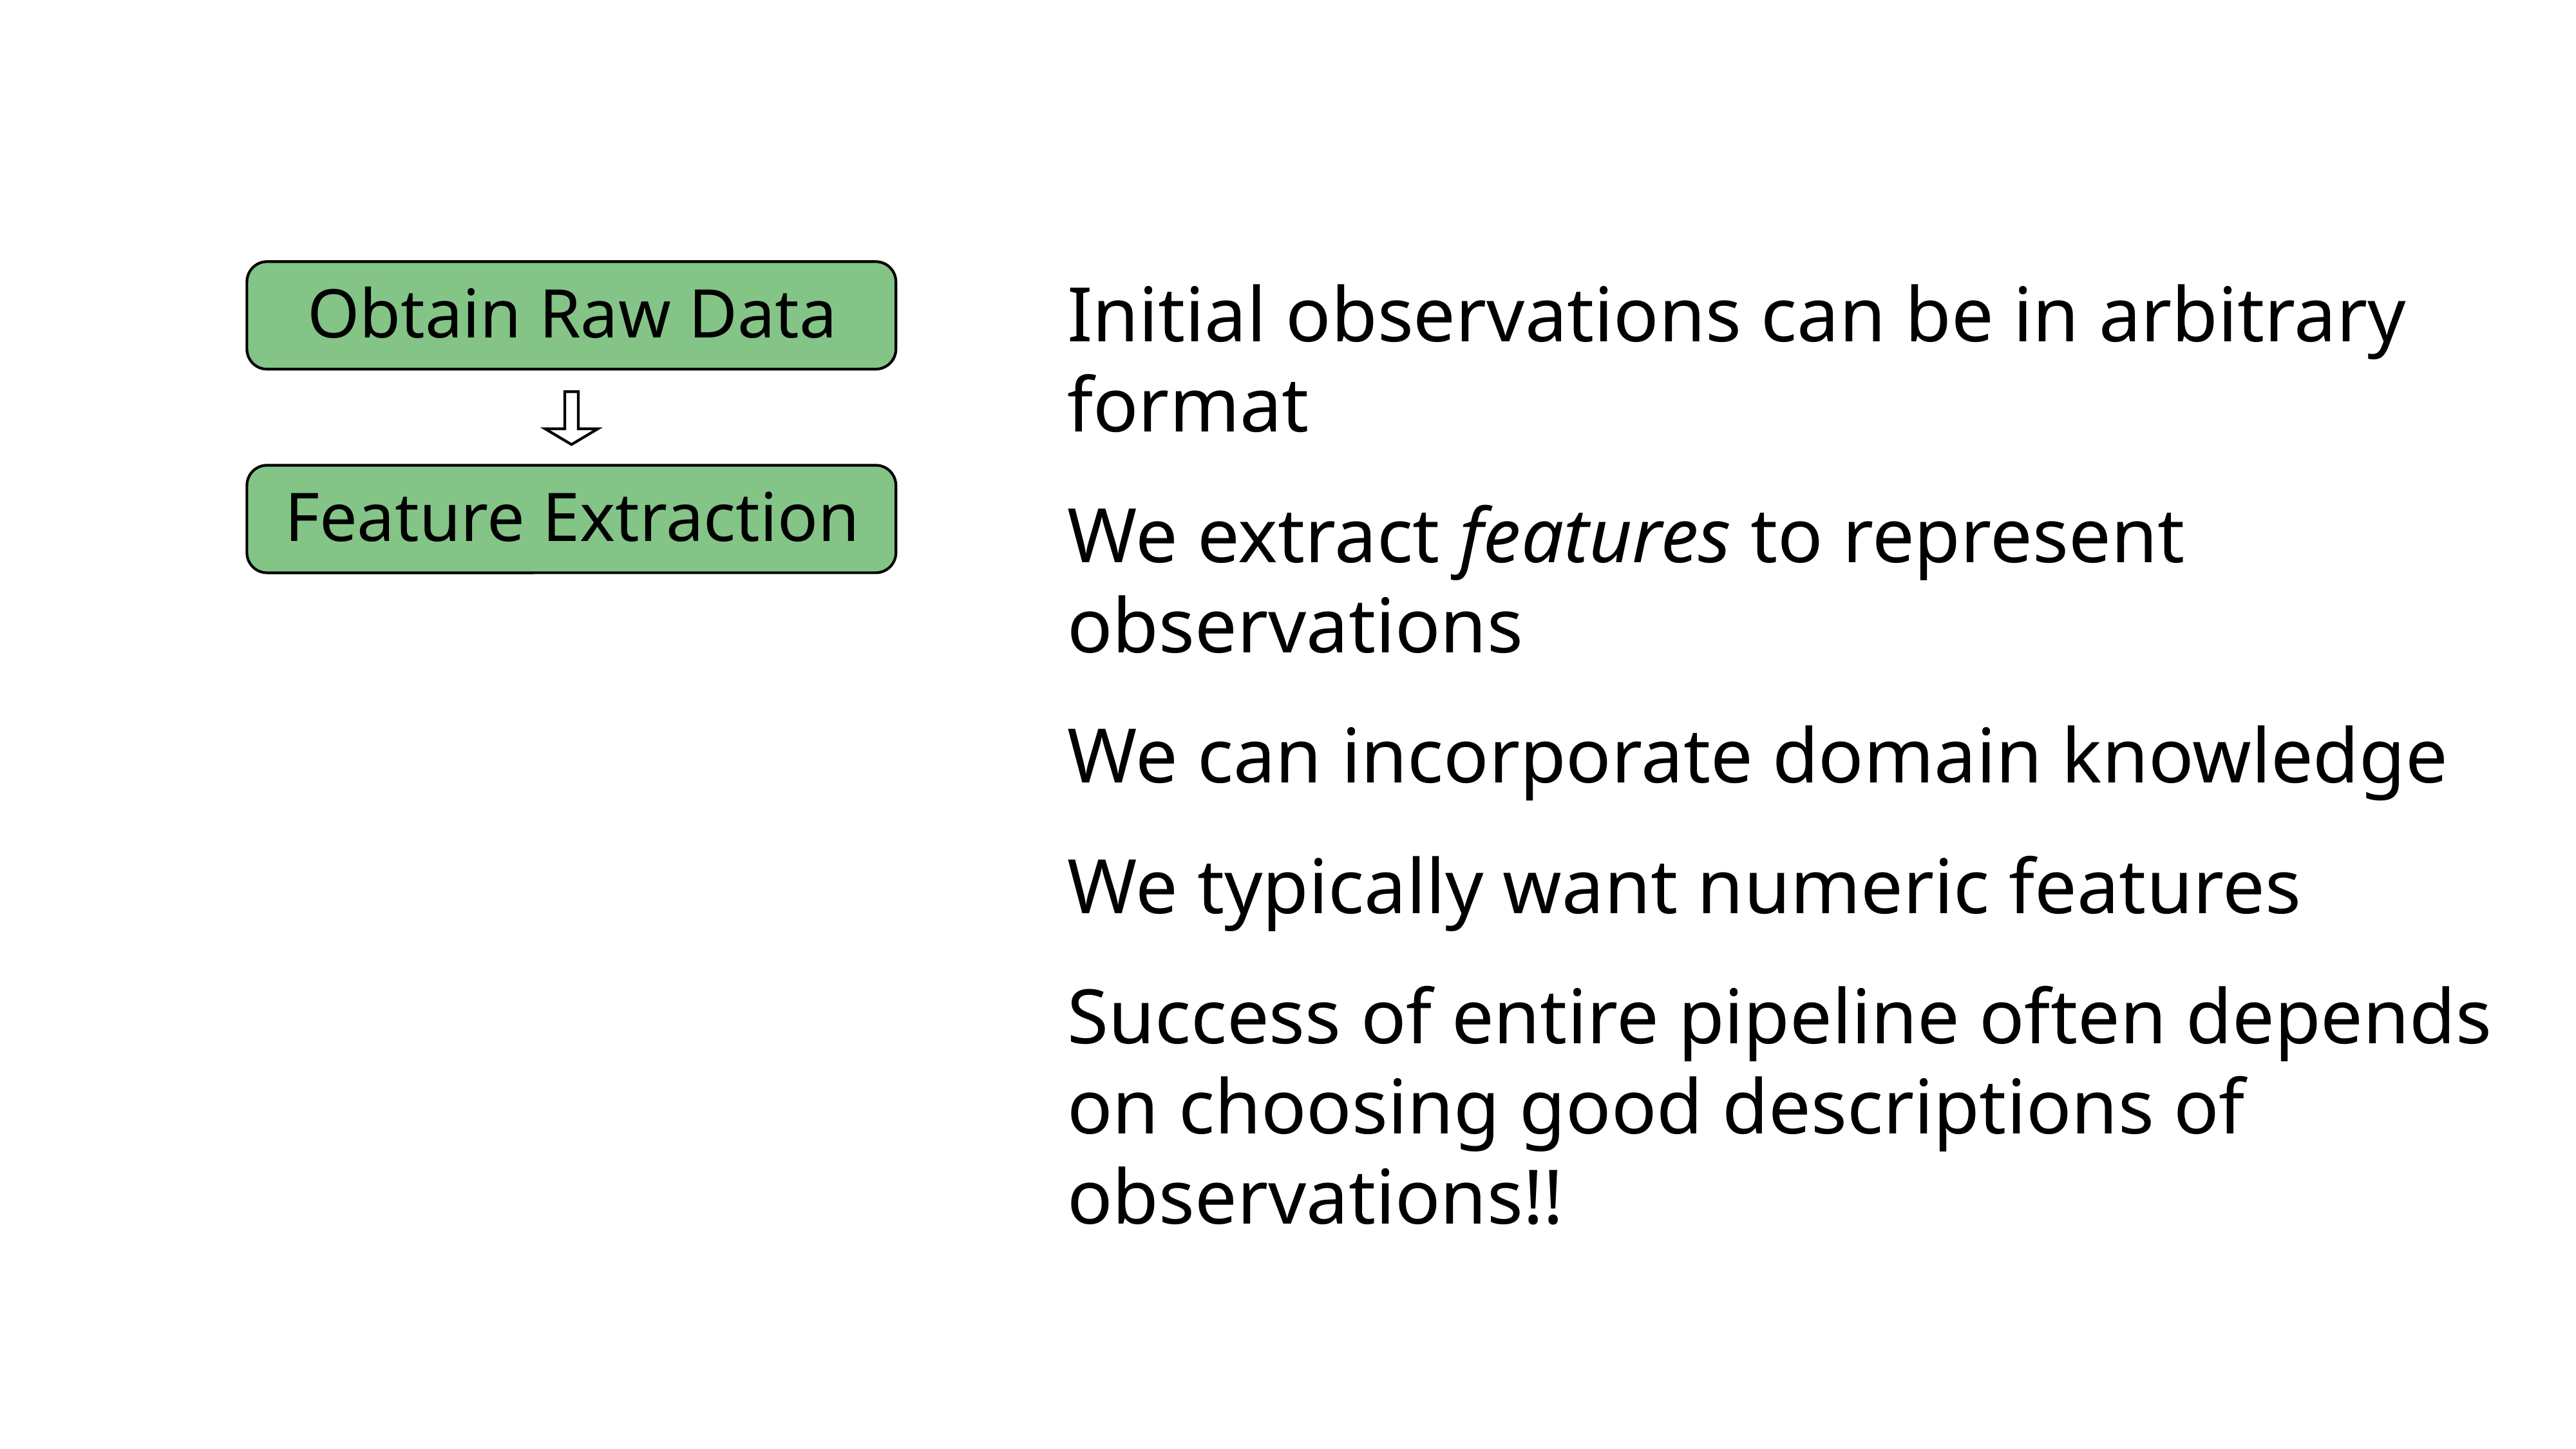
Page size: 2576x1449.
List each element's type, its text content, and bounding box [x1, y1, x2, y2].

text_box Initial observations can be in arbitrary format We extract features to represent observations We can incorporate domain knowledge We typically want numeric features Success of entire pipeline often depends on choosing good descriptions of observations!! [1059, 259, 2561, 1341]
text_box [247, 391, 896, 573]
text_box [247, 261, 896, 370]
